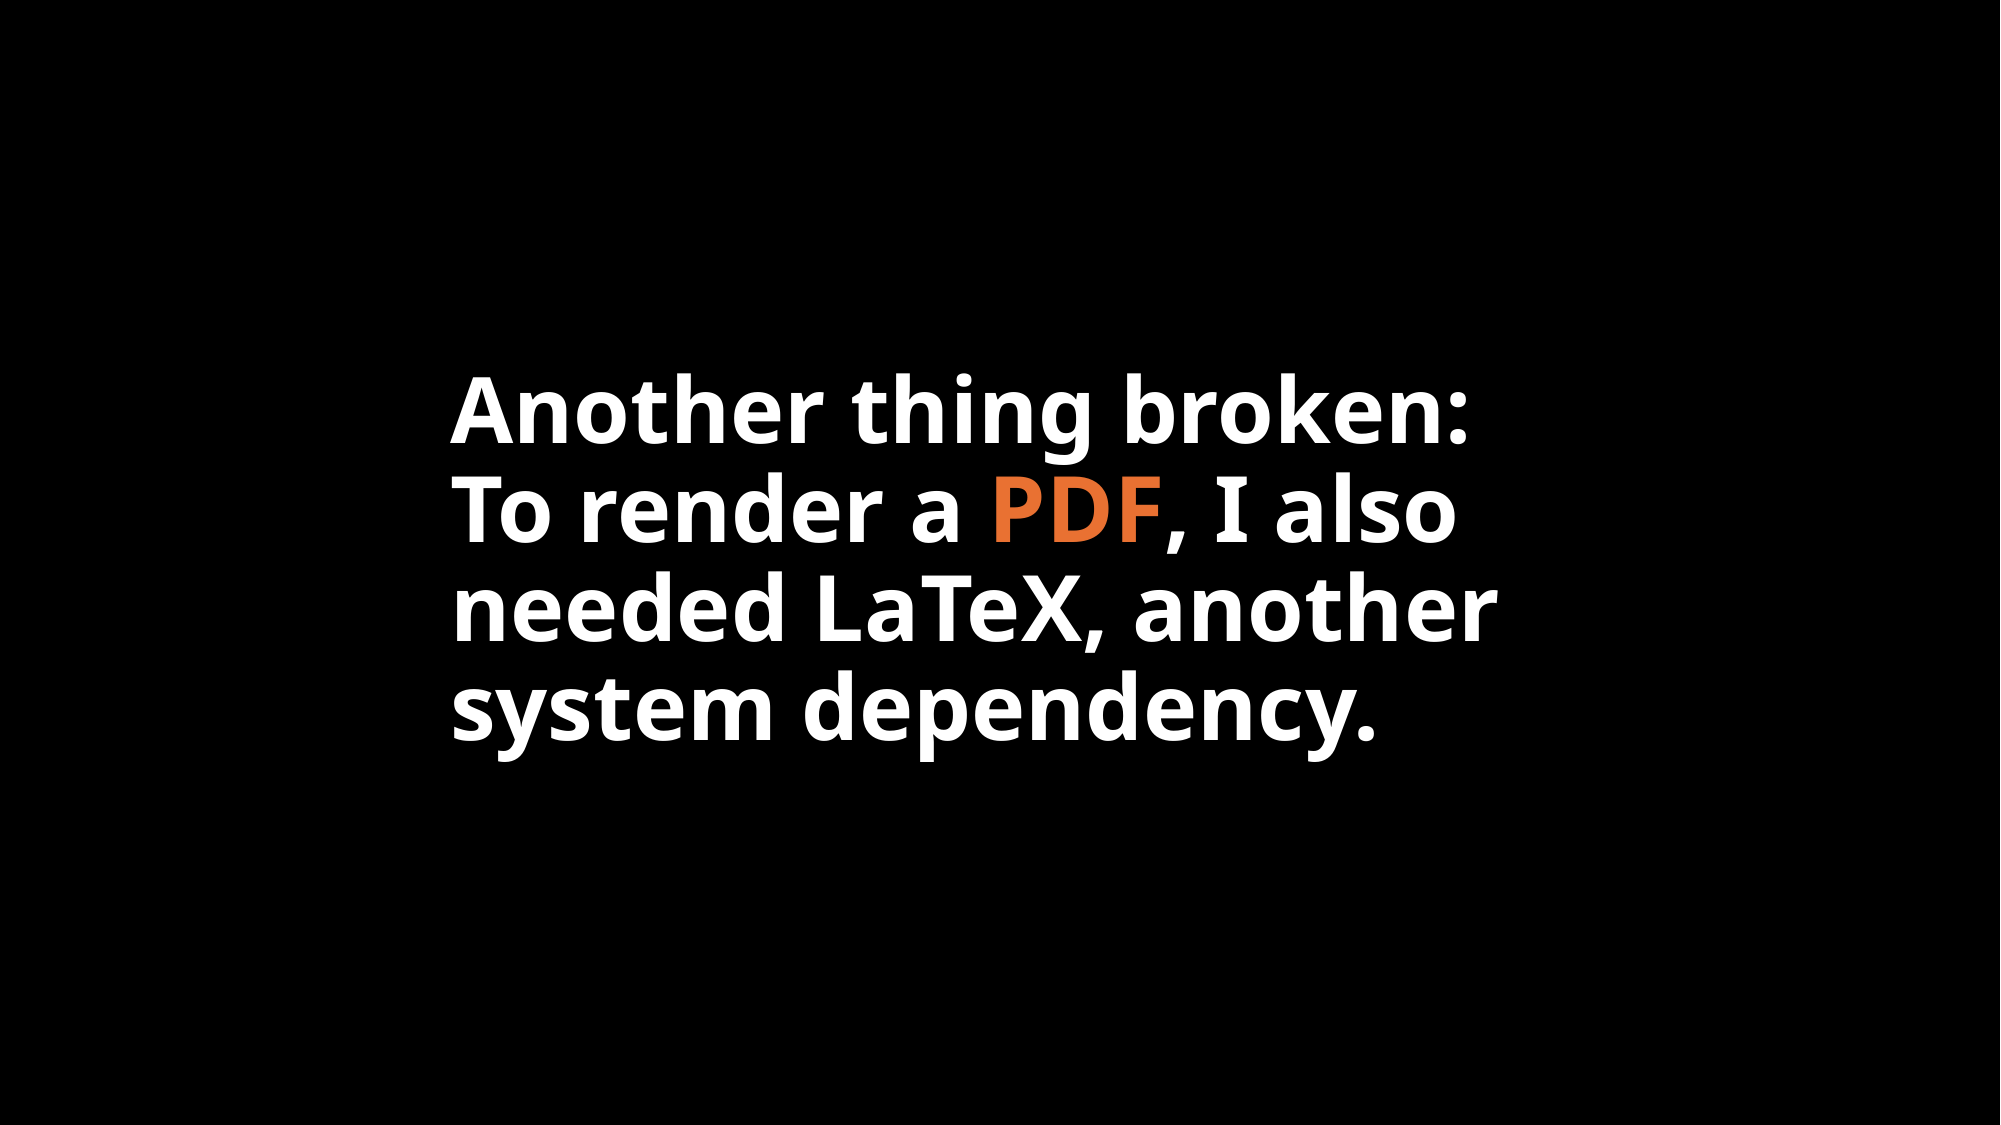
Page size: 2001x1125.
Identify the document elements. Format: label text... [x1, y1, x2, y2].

title Another thing broken: To render a PDF, I also needed LaTeX, another system dependency. [435, 378, 1565, 747]
